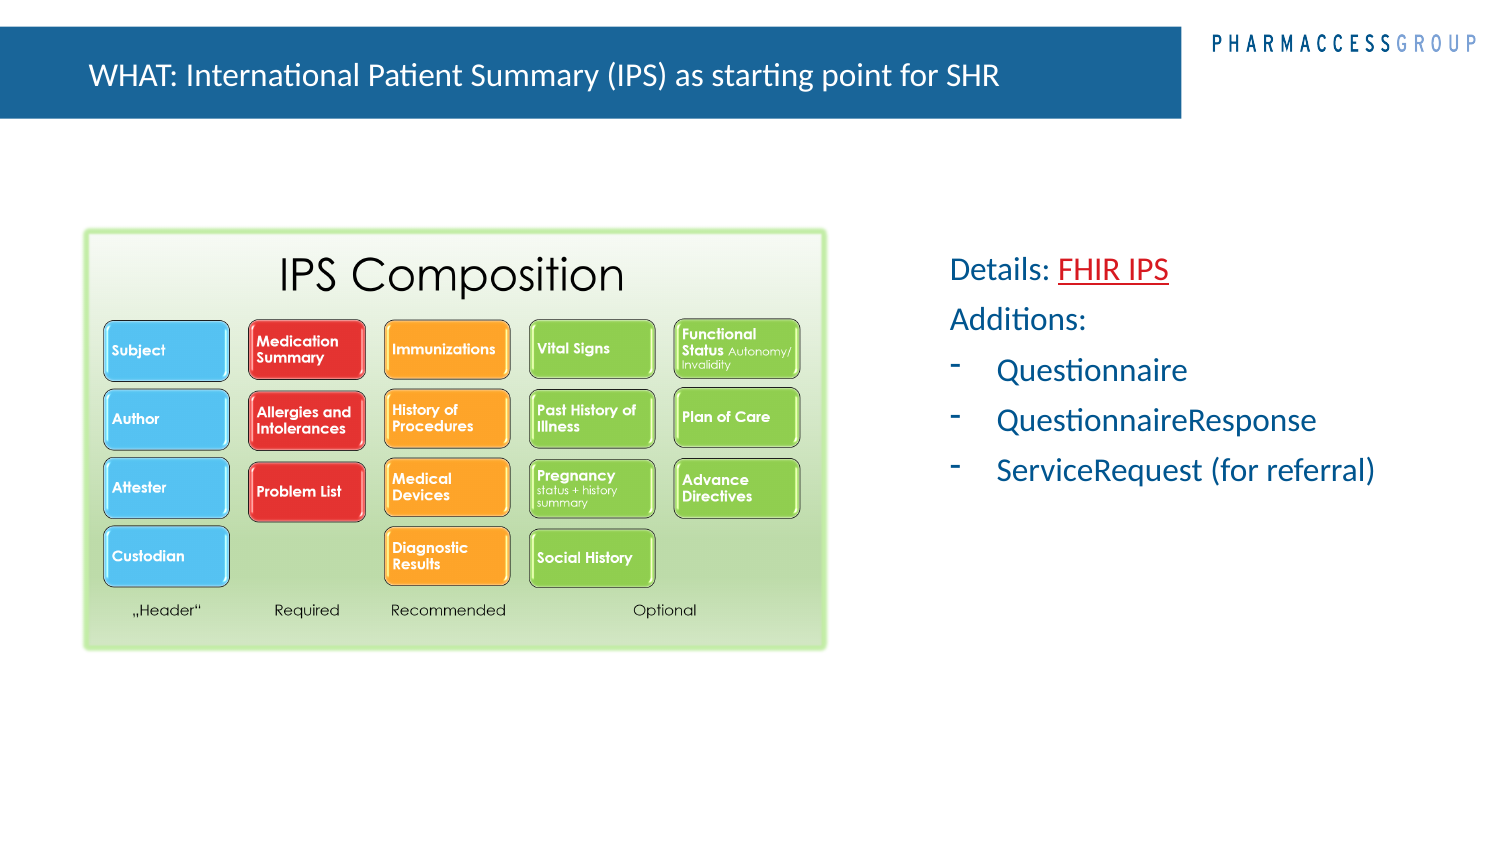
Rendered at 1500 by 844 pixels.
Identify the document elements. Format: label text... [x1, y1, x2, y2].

text_box Details: FHIR IPS Additions: Questionnaire QuestionnaireResponse ServiceRequest (for referral) [934, 243, 1395, 547]
picture [79, 225, 830, 654]
title WHAT: International Patient Summary (IPS) as starting point for SHR [0, 26, 1182, 119]
picture [1212, 34, 1478, 56]
